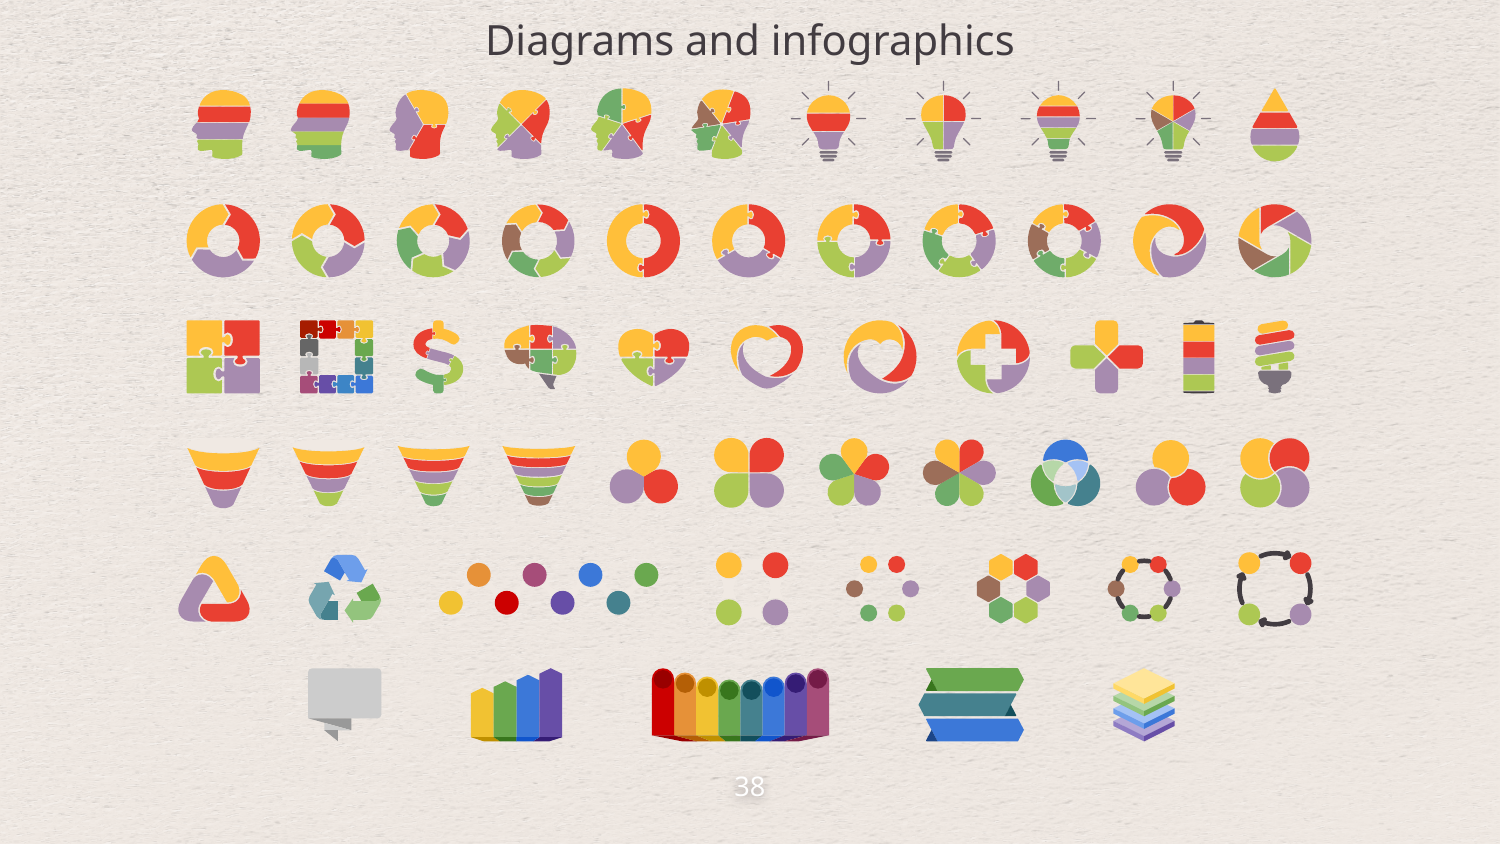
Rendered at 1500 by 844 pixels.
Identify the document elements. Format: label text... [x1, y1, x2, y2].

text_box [307, 668, 382, 742]
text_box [922, 437, 997, 509]
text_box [501, 439, 576, 506]
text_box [389, 87, 452, 162]
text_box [711, 204, 786, 278]
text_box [1027, 439, 1102, 507]
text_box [1238, 204, 1312, 278]
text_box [1250, 87, 1300, 162]
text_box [1132, 439, 1207, 506]
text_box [956, 319, 1031, 394]
picture [0, 0, 1500, 844]
slide_number 38 [705, 749, 795, 844]
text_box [715, 551, 789, 626]
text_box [590, 87, 653, 162]
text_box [1070, 319, 1144, 394]
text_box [177, 555, 251, 622]
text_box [918, 667, 1025, 742]
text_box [396, 204, 470, 278]
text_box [396, 439, 471, 507]
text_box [712, 435, 786, 510]
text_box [976, 553, 1051, 624]
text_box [438, 562, 659, 615]
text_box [1254, 319, 1296, 394]
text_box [470, 667, 563, 742]
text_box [186, 319, 260, 394]
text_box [1183, 319, 1215, 394]
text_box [606, 204, 681, 278]
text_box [790, 80, 867, 162]
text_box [291, 204, 365, 278]
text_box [922, 204, 996, 278]
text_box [413, 319, 464, 394]
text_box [1238, 437, 1312, 508]
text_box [690, 87, 752, 162]
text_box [1107, 555, 1181, 622]
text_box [817, 437, 891, 508]
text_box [1238, 551, 1312, 626]
title Diagrams and infographics [140, 0, 1360, 65]
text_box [1135, 80, 1212, 162]
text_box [186, 204, 261, 278]
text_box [186, 437, 260, 509]
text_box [291, 439, 366, 507]
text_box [817, 204, 891, 278]
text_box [503, 324, 577, 390]
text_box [651, 667, 830, 742]
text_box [845, 555, 920, 622]
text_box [905, 80, 982, 162]
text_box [843, 319, 917, 394]
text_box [730, 324, 804, 389]
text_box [1113, 667, 1175, 742]
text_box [606, 439, 681, 507]
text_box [299, 319, 374, 394]
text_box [1020, 80, 1097, 162]
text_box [1132, 204, 1207, 278]
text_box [290, 87, 351, 162]
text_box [501, 203, 576, 278]
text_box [490, 88, 552, 162]
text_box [616, 327, 691, 387]
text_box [308, 554, 382, 623]
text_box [191, 87, 252, 162]
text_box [1027, 204, 1102, 278]
